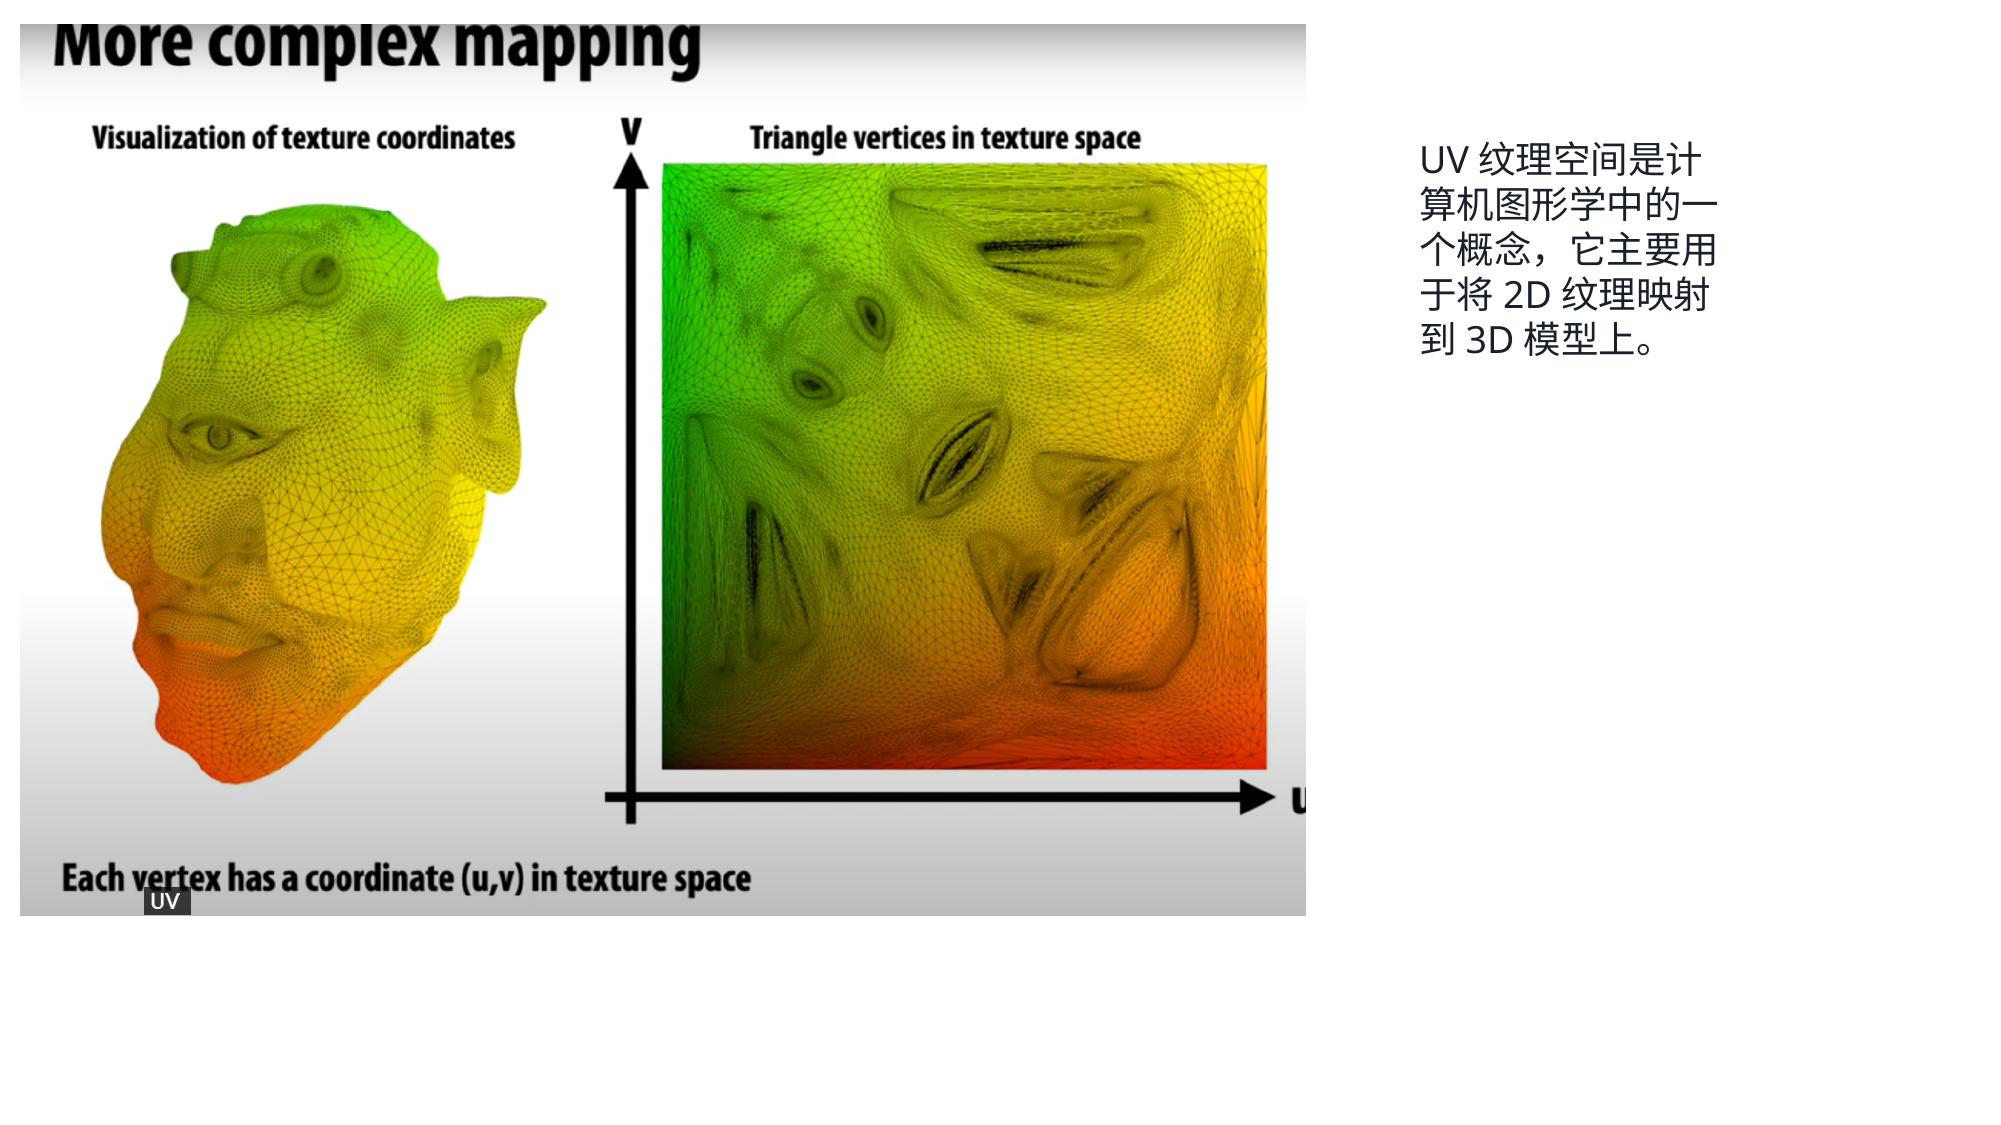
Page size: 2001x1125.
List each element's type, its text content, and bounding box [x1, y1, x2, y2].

text_box UV纹理空间是计算机图形学中的一个概念，它主要用于将2D纹理映射到3D模型上。 [1404, 128, 1752, 369]
picture [20, 24, 1306, 916]
